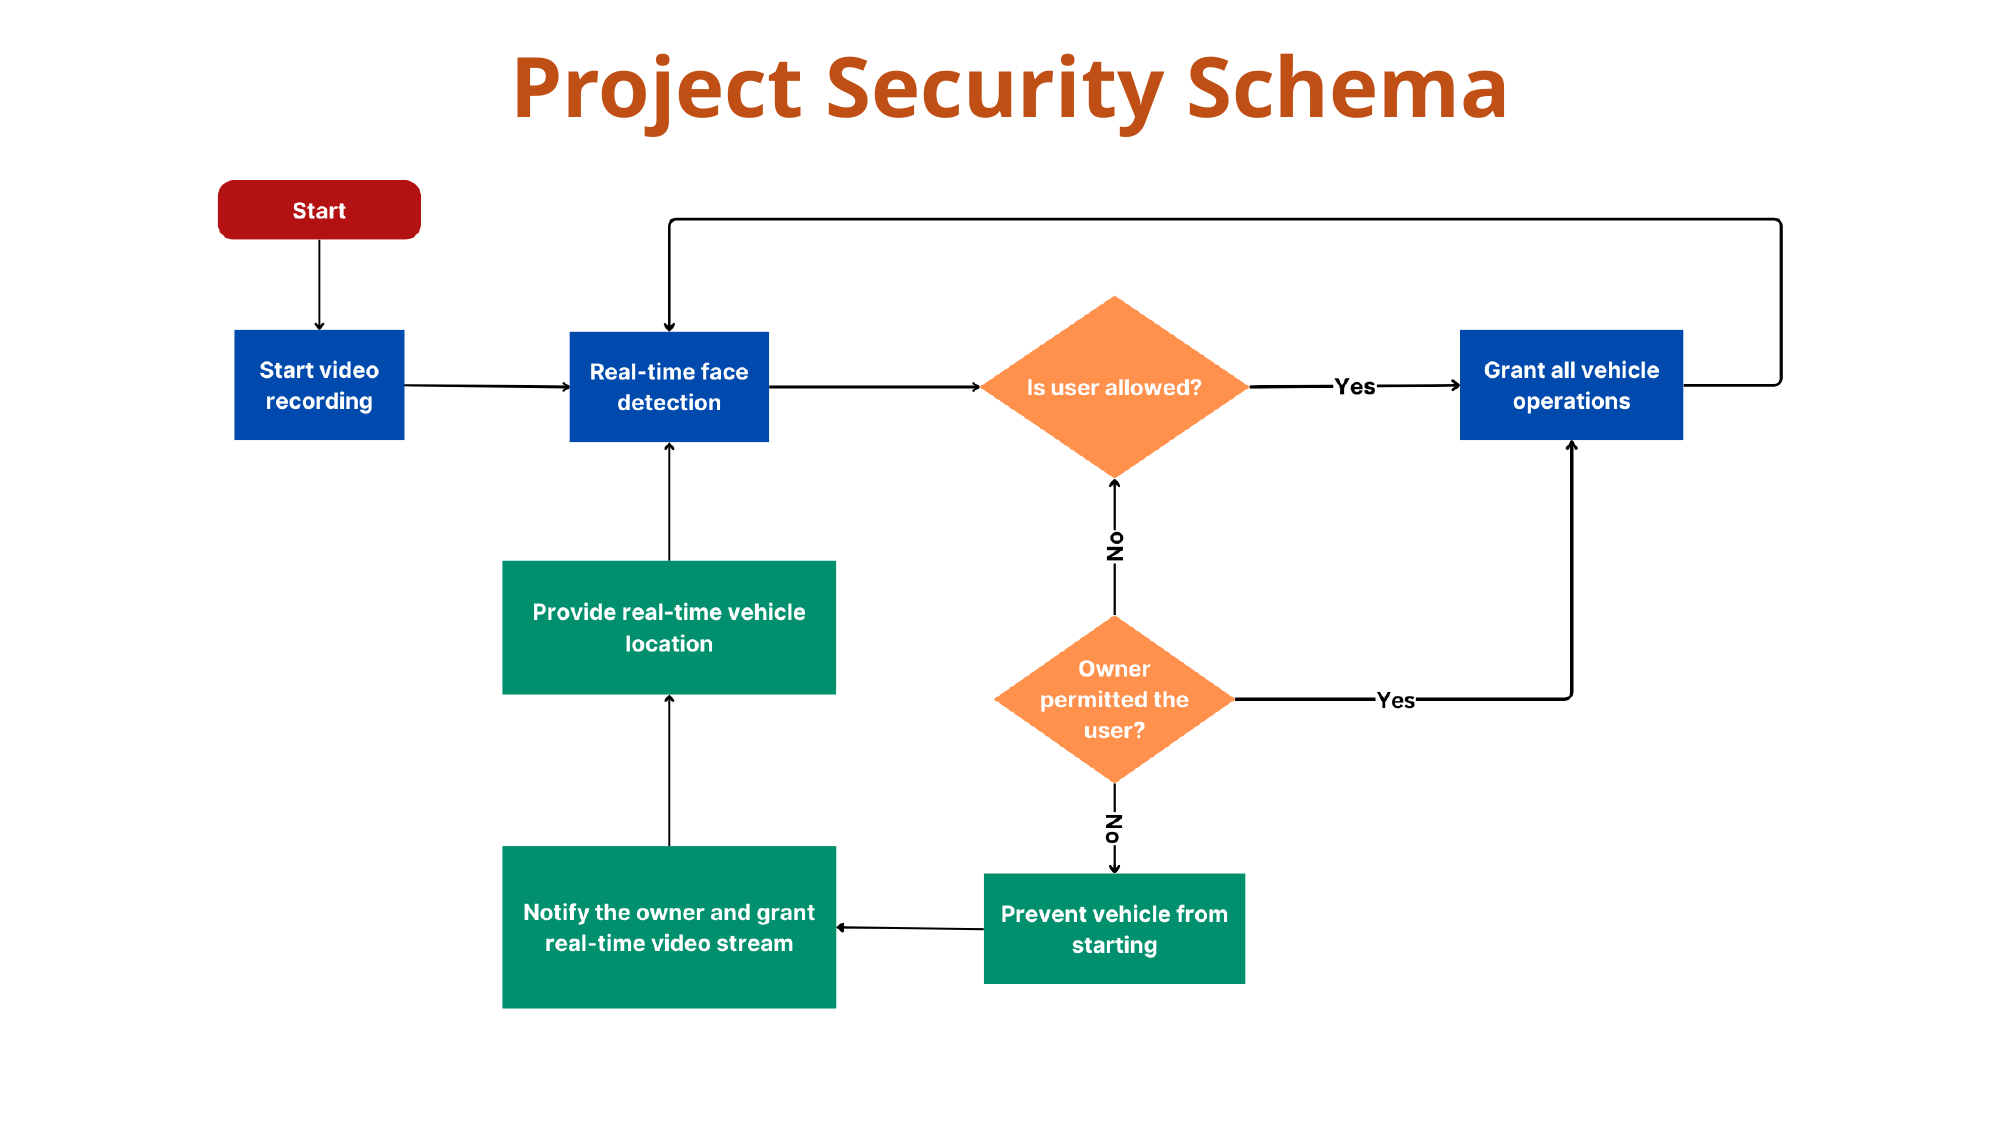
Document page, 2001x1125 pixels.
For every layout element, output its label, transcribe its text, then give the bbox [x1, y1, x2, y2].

picture [199, 142, 1801, 1044]
text_box Project Security Schema [444, 27, 1556, 142]
